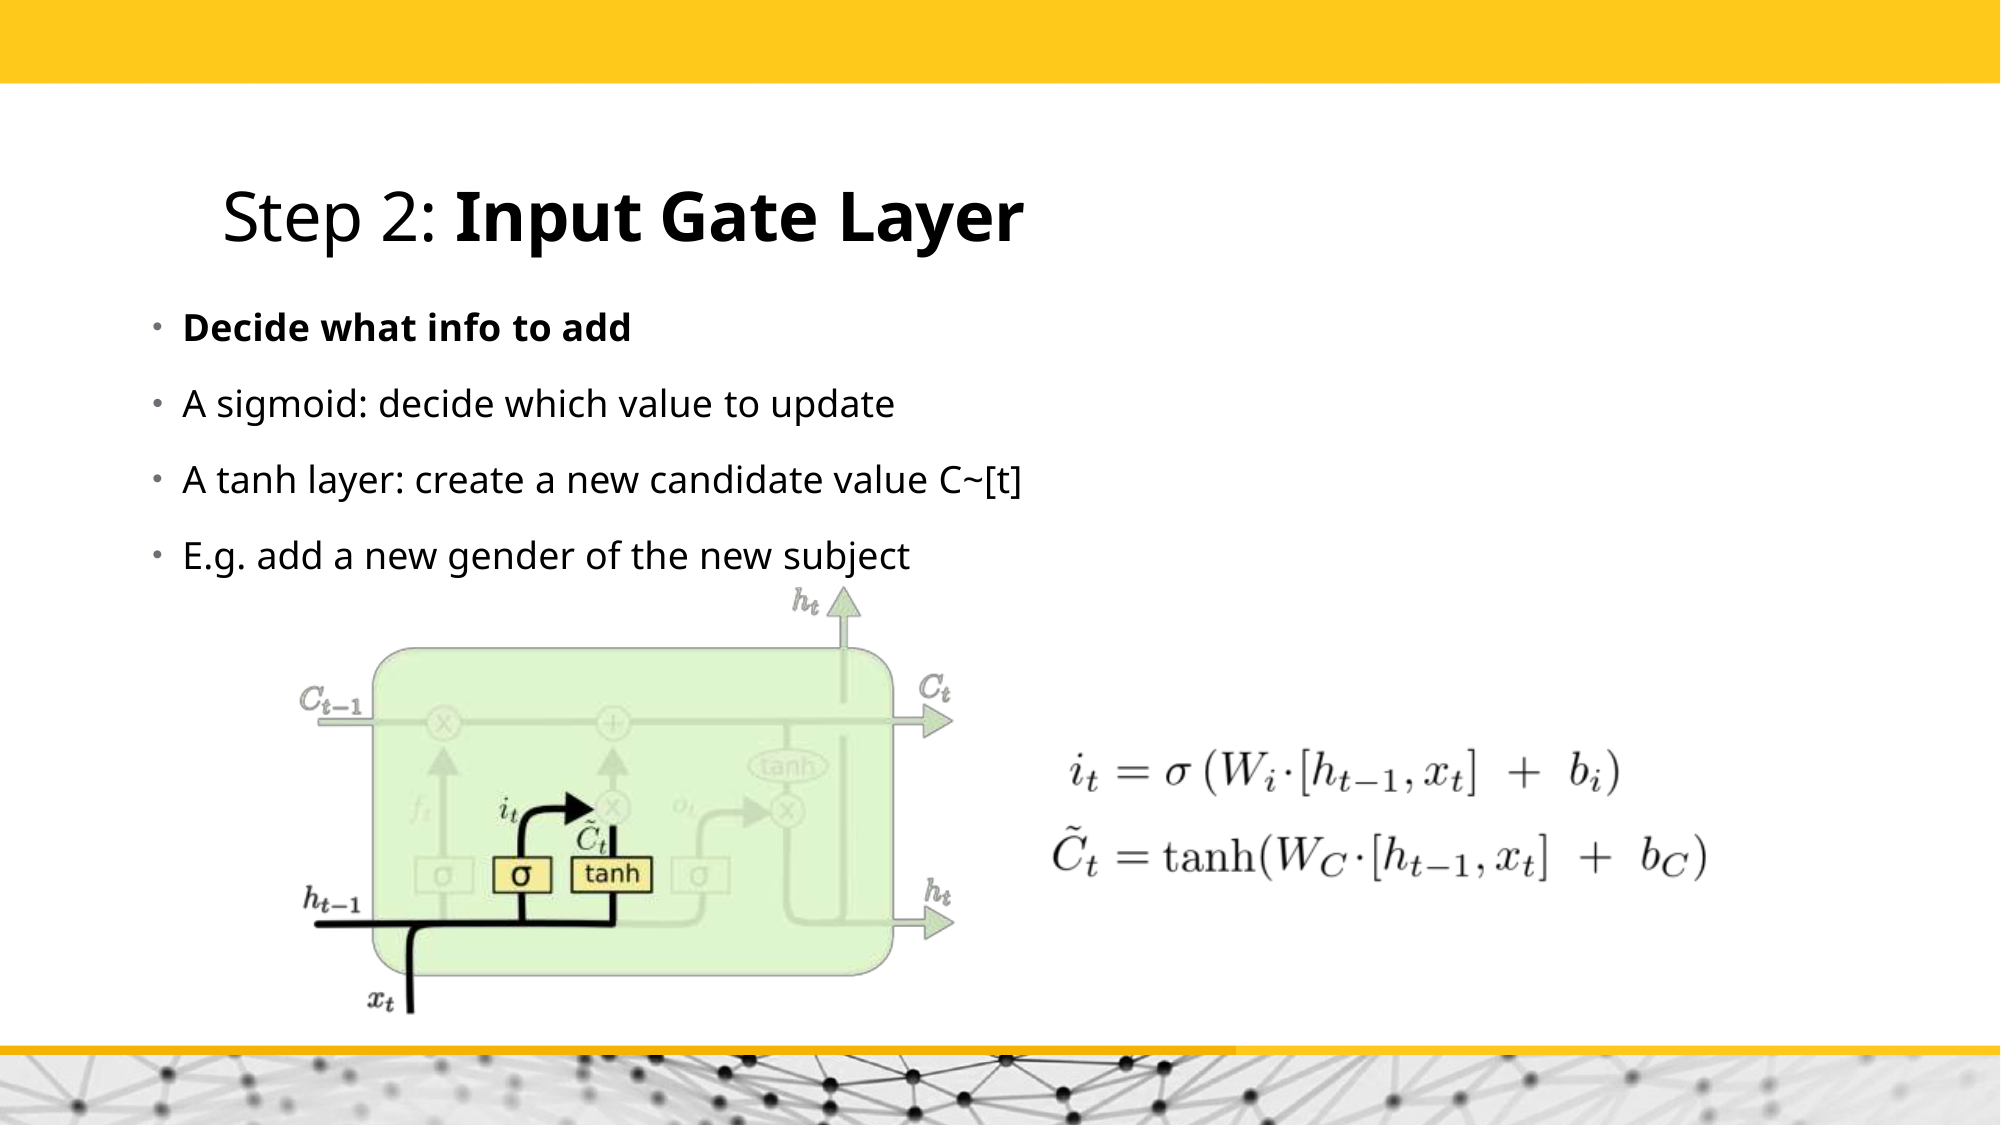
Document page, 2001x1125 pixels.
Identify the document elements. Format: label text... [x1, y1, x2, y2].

text_box Decide what info to add A sigmoid: decide which value to update A tanh layer: create a new candidate value C~[t] E.g. add a new gender of the new subject [150, 304, 1033, 578]
picture [0, 0, 2001, 1125]
title Step 2: Input Gate Layer [219, 119, 1262, 308]
text_box [283, 577, 1717, 1021]
